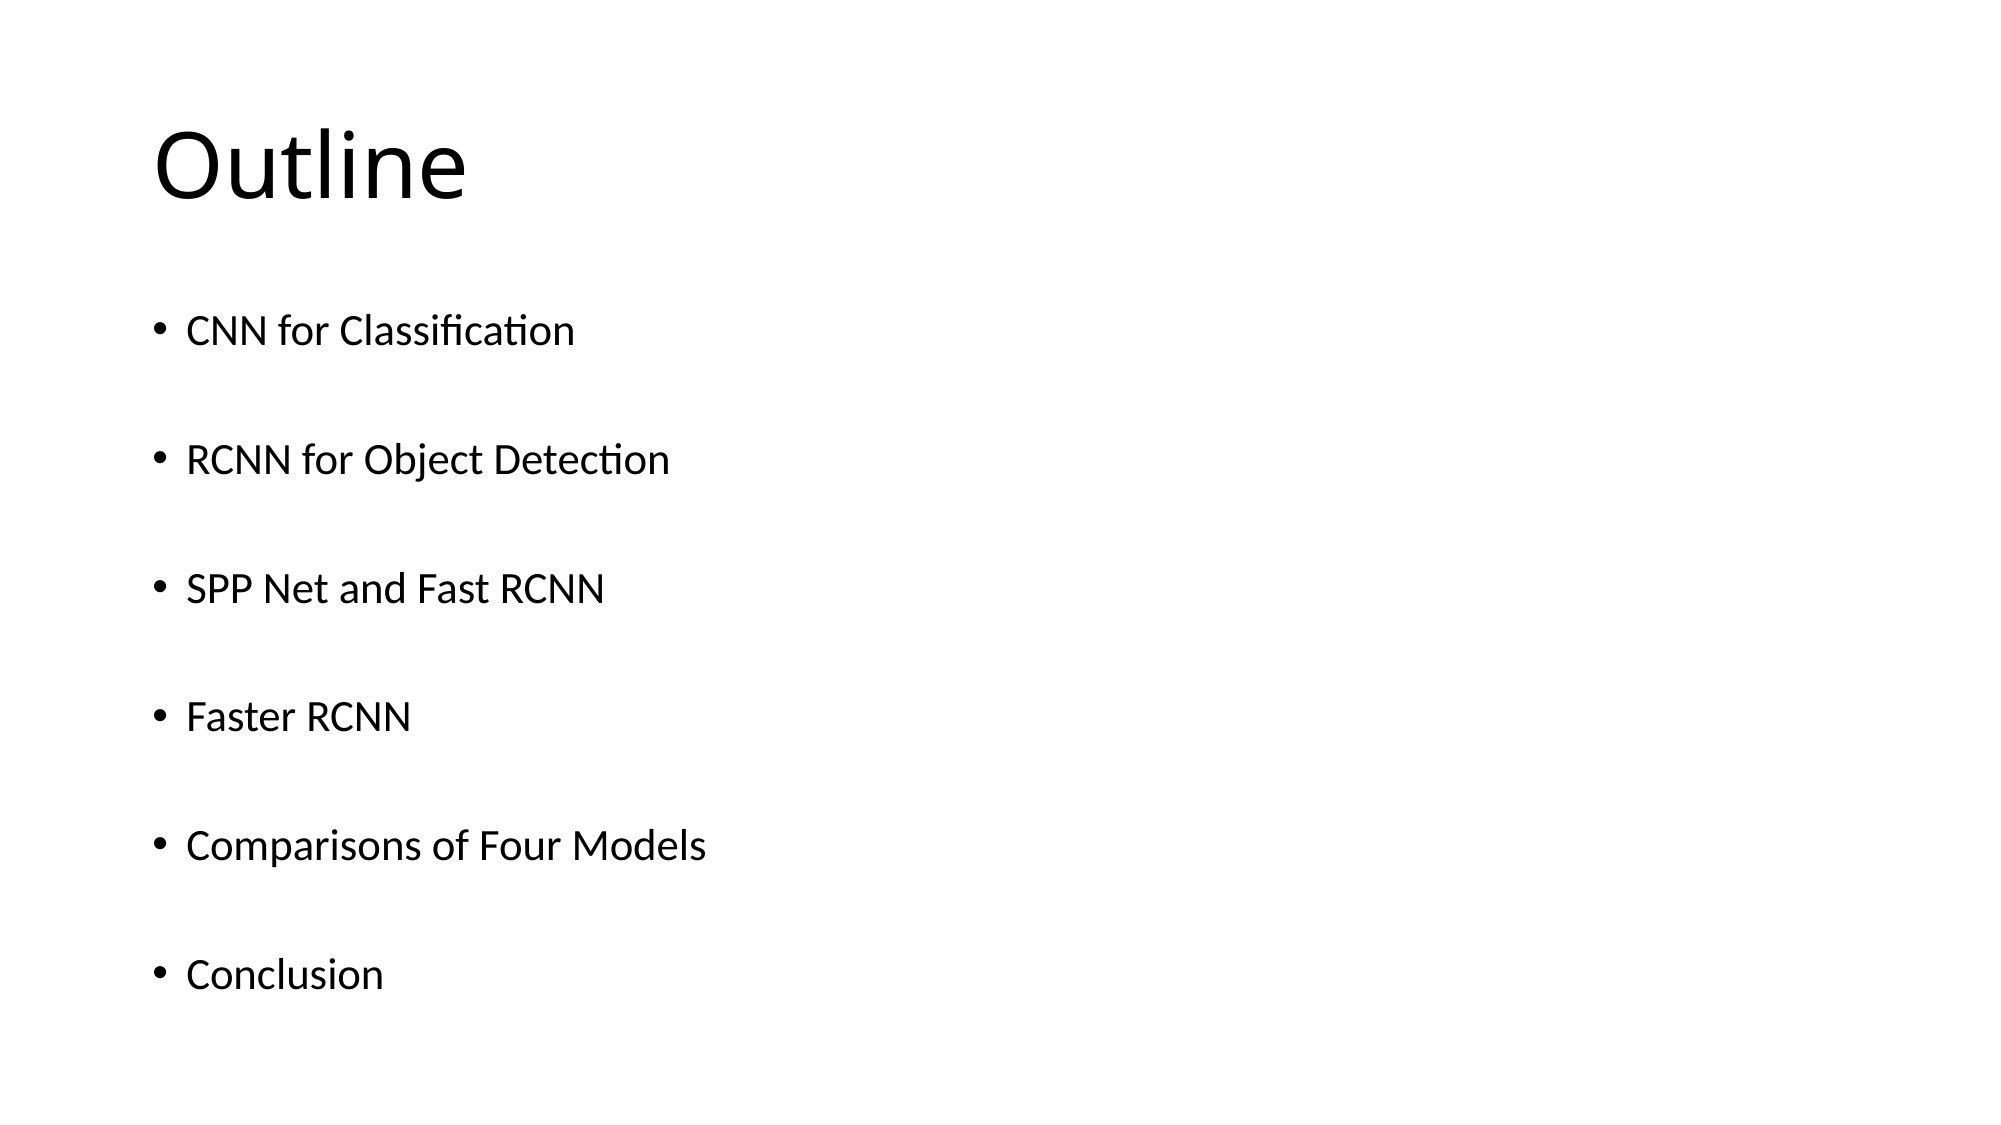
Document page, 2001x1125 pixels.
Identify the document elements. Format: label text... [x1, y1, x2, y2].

list CNN for Classification RCNN for Object Detection SPP Net and Fast RCNN Faster RCNN Comparisons of Four Models Conclusion [137, 299, 1863, 1014]
title Outline [137, 59, 1863, 278]
